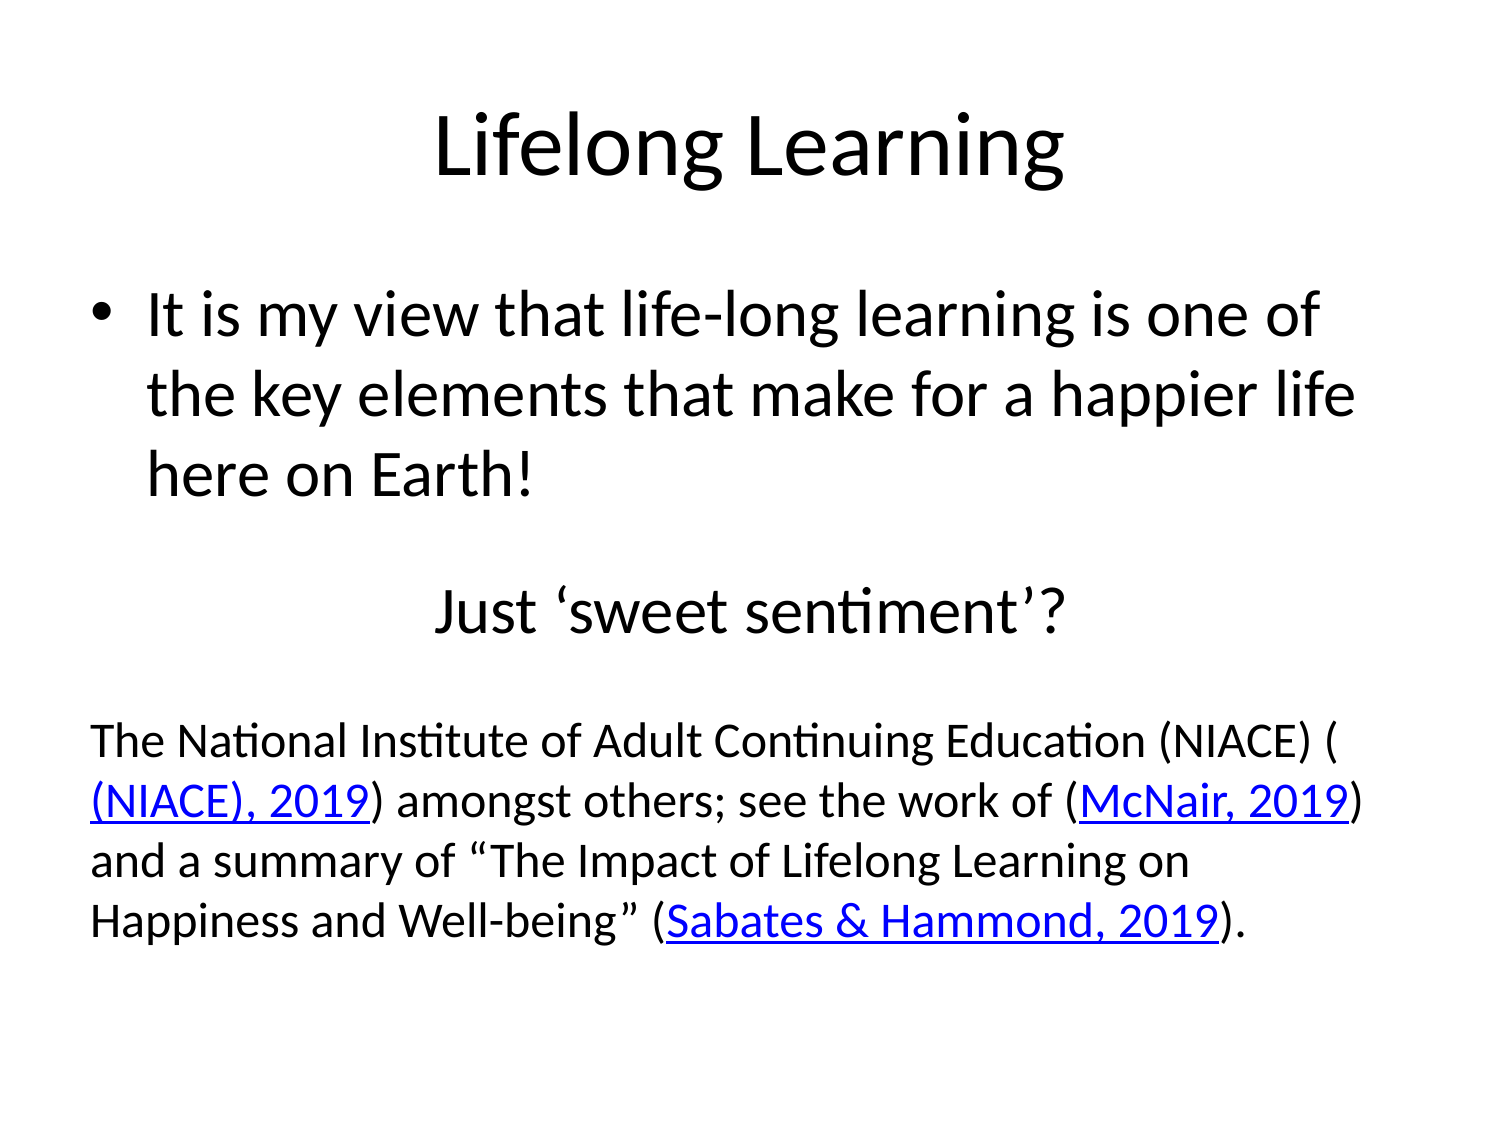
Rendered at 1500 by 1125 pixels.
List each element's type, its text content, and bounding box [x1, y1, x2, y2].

title Lifelong Learning [75, 45, 1425, 233]
text_box Just ‘sweet sentiment’? [419, 559, 1099, 655]
list It is my view that life-long learning is one of the key elements that make for a happier life here on Earth! The National Institute of Adult Continuing Education (NIACE) ((NIACE), 2019) amongst others; see the work of (McNair, 2019) and a summary of “The Impact of Lifelong Learning on Happiness and Well-being” (Sabates & Hammond, 2019). [75, 262, 1425, 1005]
